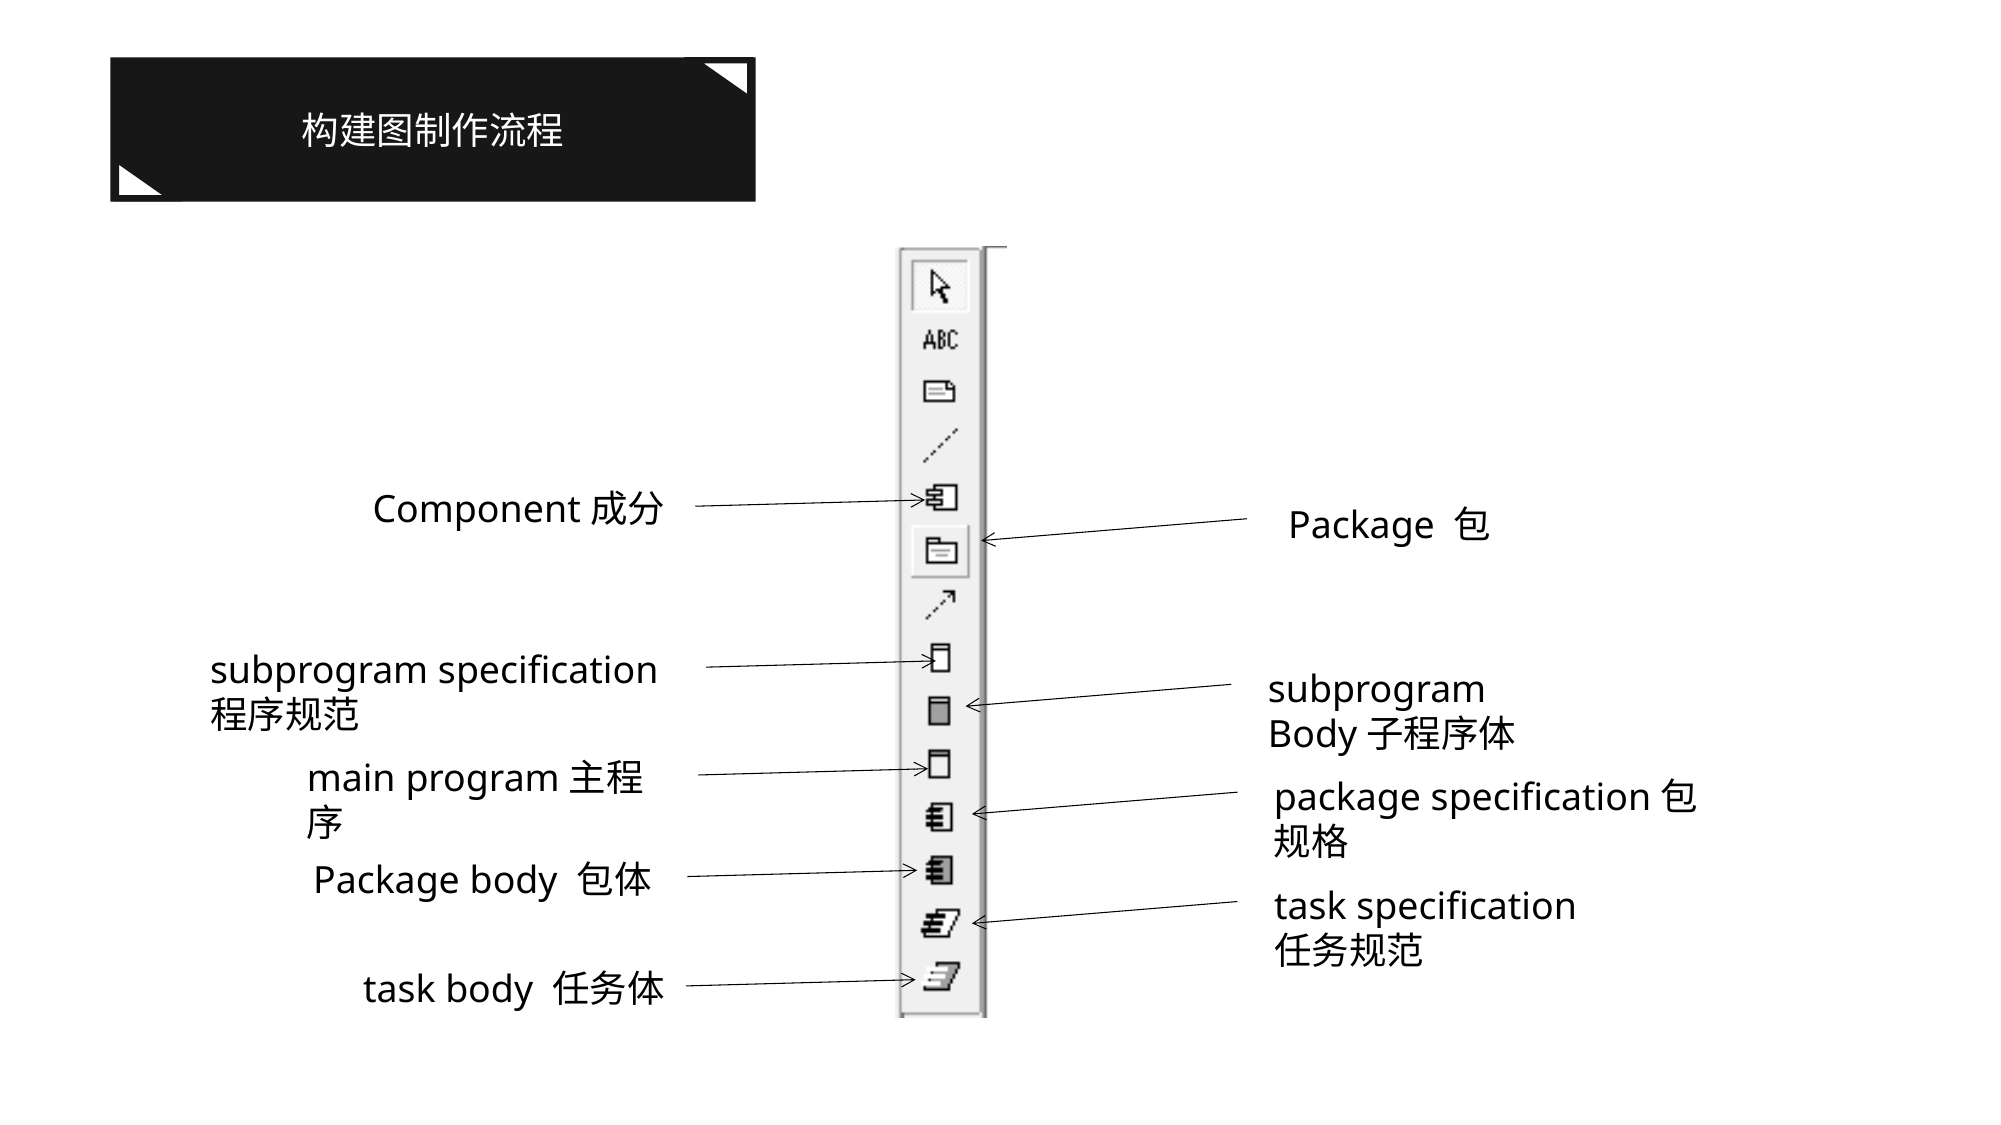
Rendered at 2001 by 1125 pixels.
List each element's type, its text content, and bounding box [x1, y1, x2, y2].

text_box Package body 包体 [298, 848, 683, 909]
text_box subprogram specification 程序规范 [195, 638, 702, 744]
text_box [965, 684, 1232, 707]
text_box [695, 499, 925, 507]
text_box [685, 979, 916, 986]
text_box subprogram Body子程序体 [1253, 657, 1593, 763]
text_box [698, 768, 929, 775]
text_box task specification 任务规范 [1259, 874, 1599, 980]
text_box Component成分 [357, 478, 691, 538]
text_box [110, 57, 756, 202]
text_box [706, 660, 936, 668]
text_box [687, 870, 918, 877]
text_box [971, 792, 1238, 814]
text_box package specification包规格 [1259, 765, 1750, 871]
text_box Package 包 [1273, 493, 1613, 554]
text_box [971, 901, 1238, 924]
text_box main program主程序 [292, 746, 694, 852]
text_box task body 任务体 [348, 957, 682, 1018]
picture [895, 246, 1007, 1018]
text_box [981, 518, 1247, 541]
